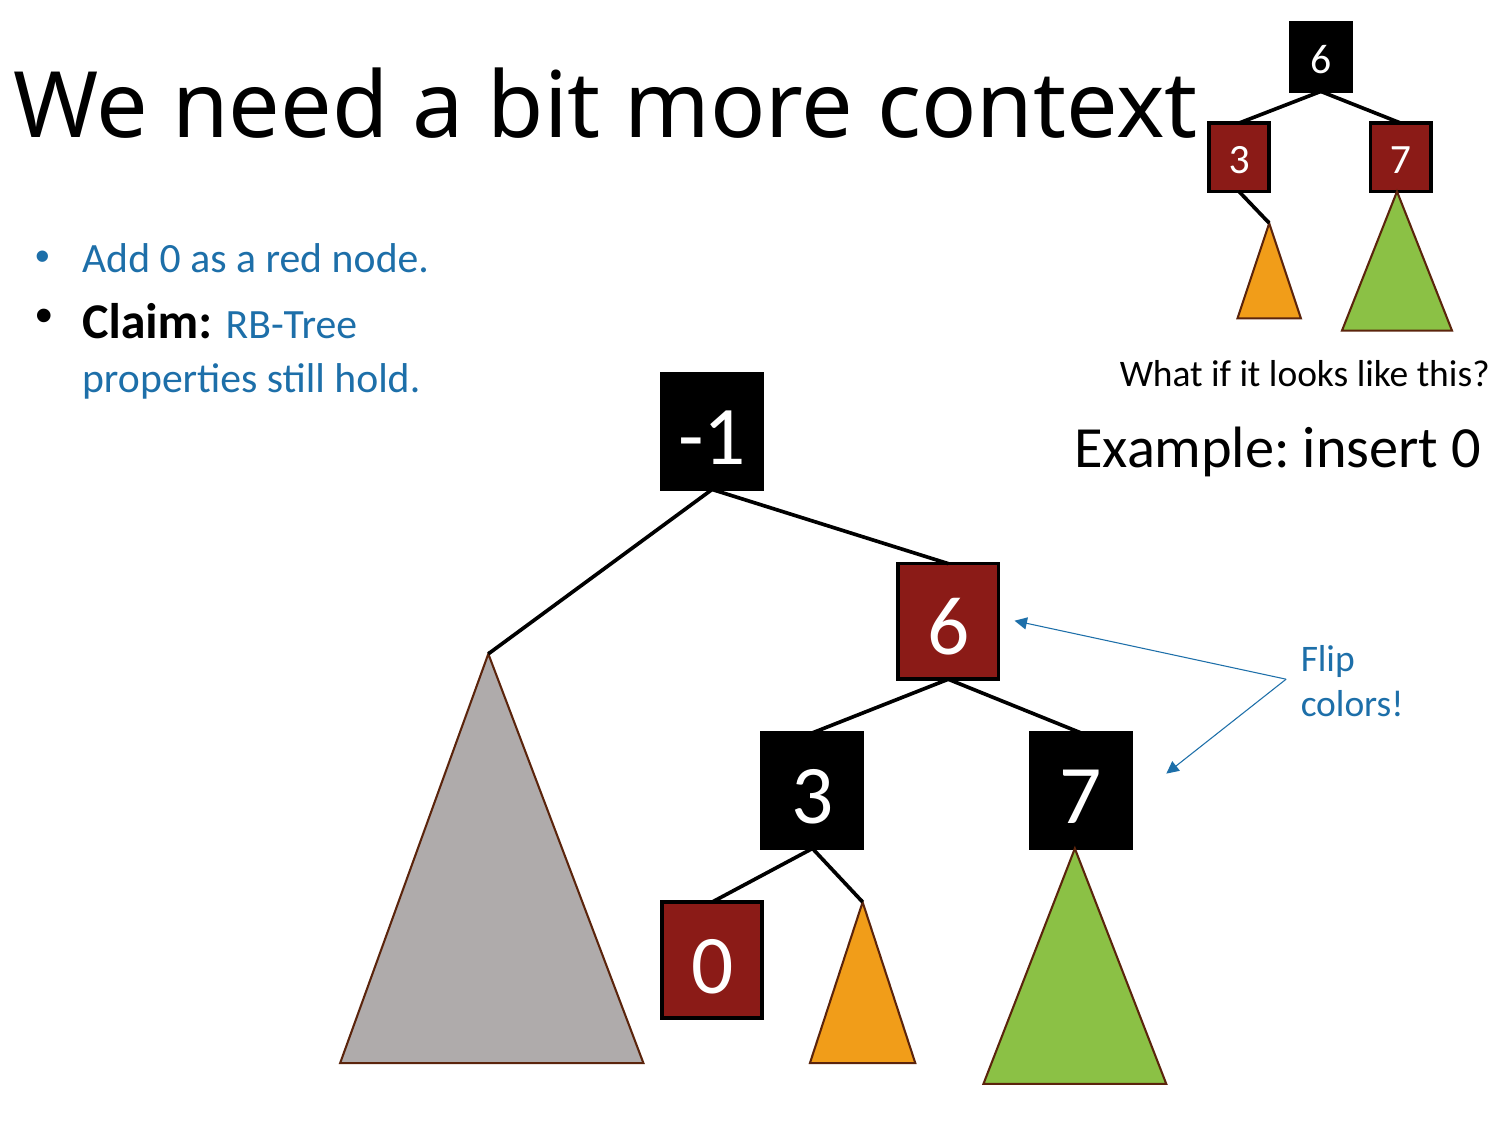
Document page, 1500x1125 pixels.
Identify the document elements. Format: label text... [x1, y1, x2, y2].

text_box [812, 679, 948, 733]
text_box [488, 489, 713, 654]
text_box [981, 845, 1168, 1085]
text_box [1014, 620, 1287, 680]
text_box [338, 654, 645, 1065]
text_box 3 [761, 732, 864, 850]
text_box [1208, 22, 1453, 331]
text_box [711, 848, 812, 903]
text_box 6 [897, 563, 999, 679]
text_box What if it looks like this? [1104, 341, 1500, 402]
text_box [948, 679, 1081, 733]
text_box Example: insert 0 [1059, 402, 1500, 697]
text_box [1166, 679, 1287, 774]
text_box Flip colors! [1287, 626, 1450, 732]
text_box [713, 489, 949, 564]
text_box -1 [661, 373, 763, 489]
title We need a bit more context [0, 0, 1293, 217]
text_box 7 [1030, 732, 1132, 850]
text_box Add 0 as a red node. Claim: RB-Tree properties still hold. [20, 223, 451, 408]
text_box 0 [661, 901, 763, 1019]
text_box [808, 902, 917, 1065]
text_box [812, 848, 863, 903]
